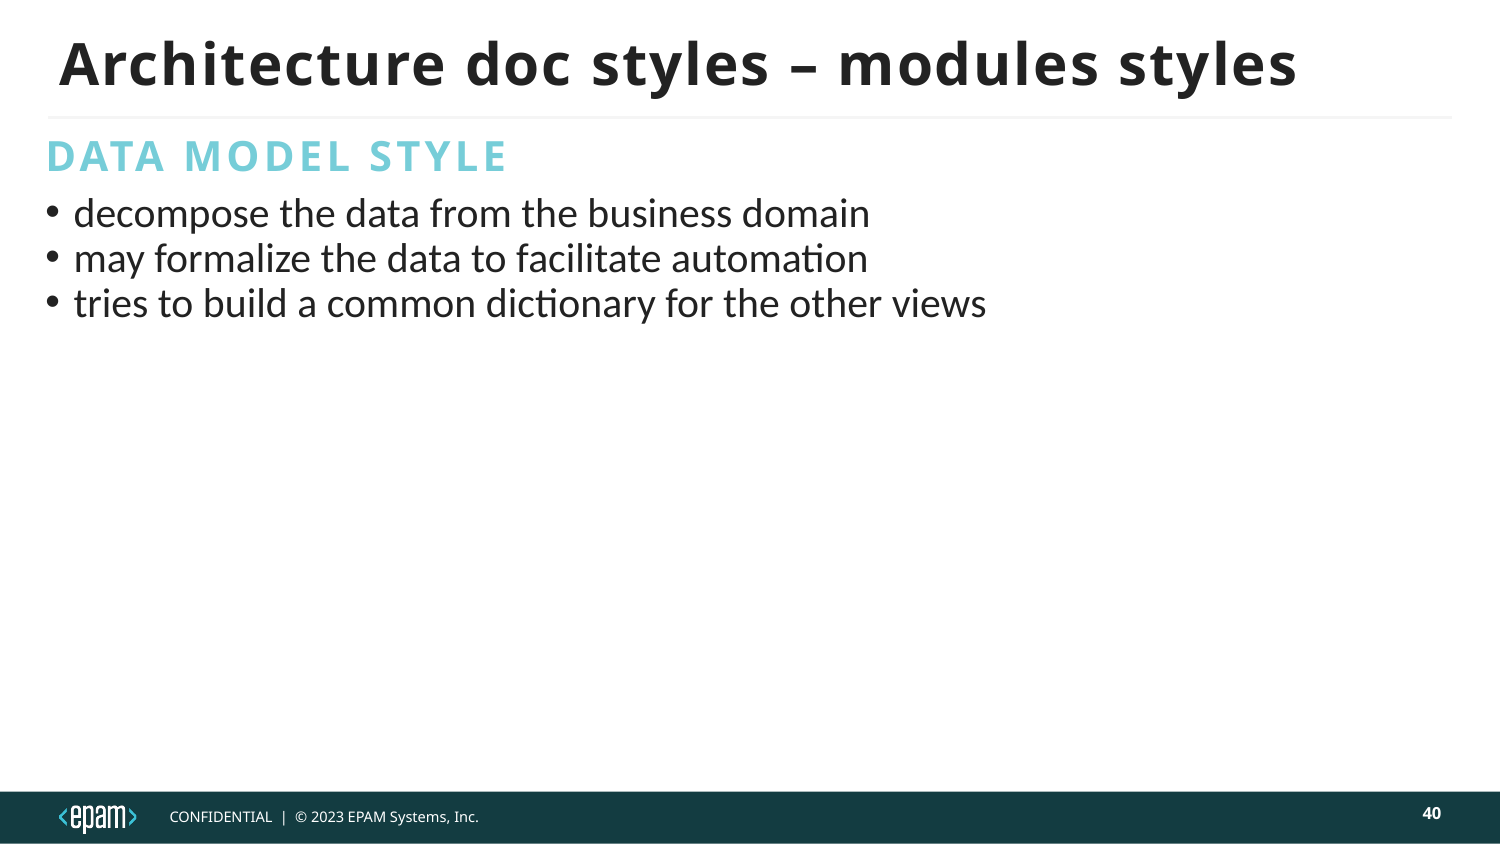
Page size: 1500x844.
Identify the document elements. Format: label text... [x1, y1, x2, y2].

slide_number 40 [1216, 791, 1442, 844]
title Architecture doc styles – modules styles [59, 37, 1442, 87]
text_box decompose the data from the business domain may formalize the data to facilitate automation tries to build a common dictionary for the other views [45, 203, 1429, 381]
text_box data model style [45, 146, 1429, 203]
